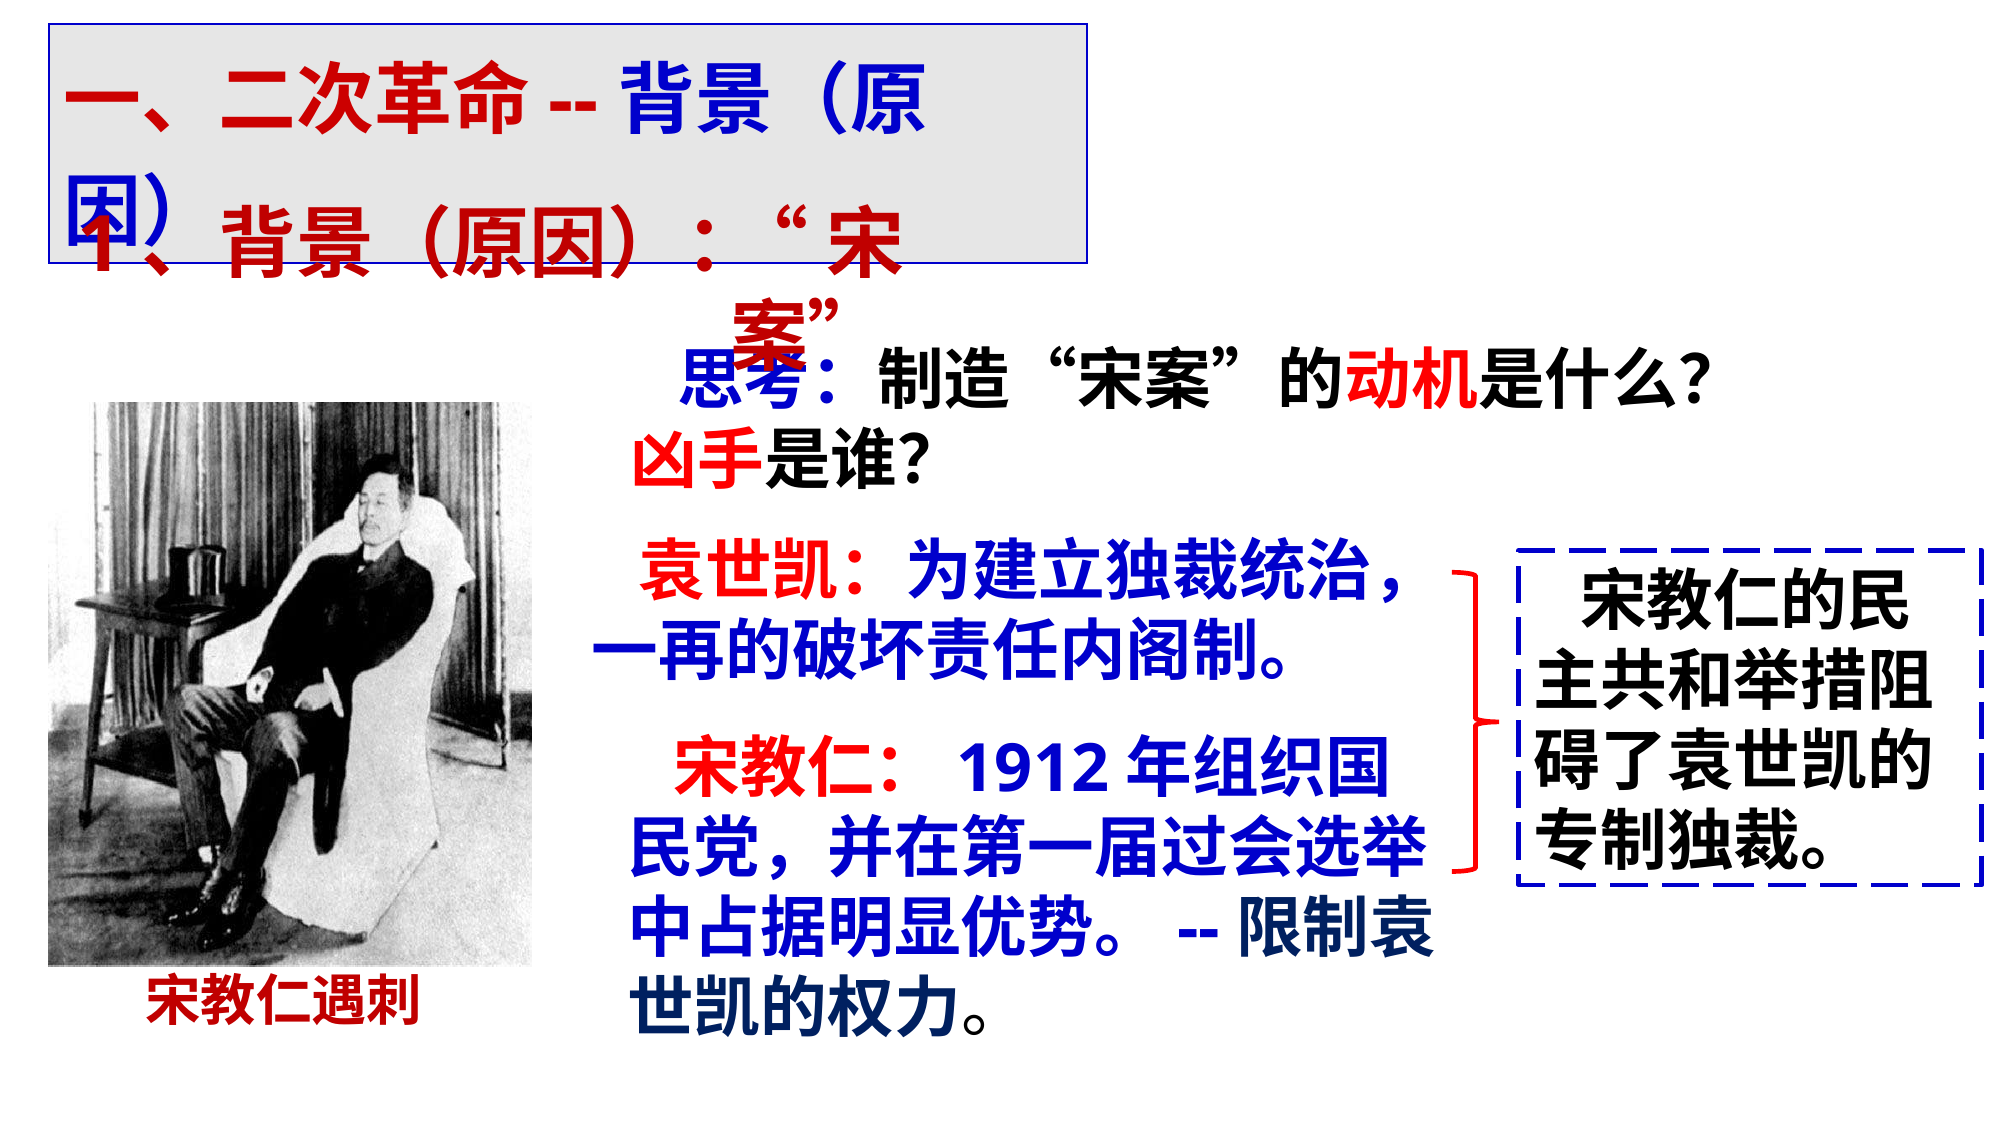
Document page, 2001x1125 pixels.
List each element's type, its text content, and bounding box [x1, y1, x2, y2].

text_box [1451, 571, 1500, 873]
text_box 一、二次革命--背景（原因） [48, 23, 1087, 263]
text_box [48, 402, 532, 1041]
text_box 宋教仁的民主共和举措阻碍了袁世凯的专制独裁。 [1518, 550, 1982, 885]
text_box 1、背景（原因）： [63, 185, 715, 295]
text_box 思考：制造“宋案”的动机是什么？凶手是谁？ [615, 329, 1699, 504]
text_box 袁世凯：为建立独裁统治，一再的破坏责任内阁制。 [577, 520, 1462, 696]
text_box “宋案” [715, 185, 1003, 388]
text_box 宋教仁：1912年组织国民党，并在第一届过会选举中占据明显优势。--限制袁世凯的权力。 [612, 717, 1472, 1053]
